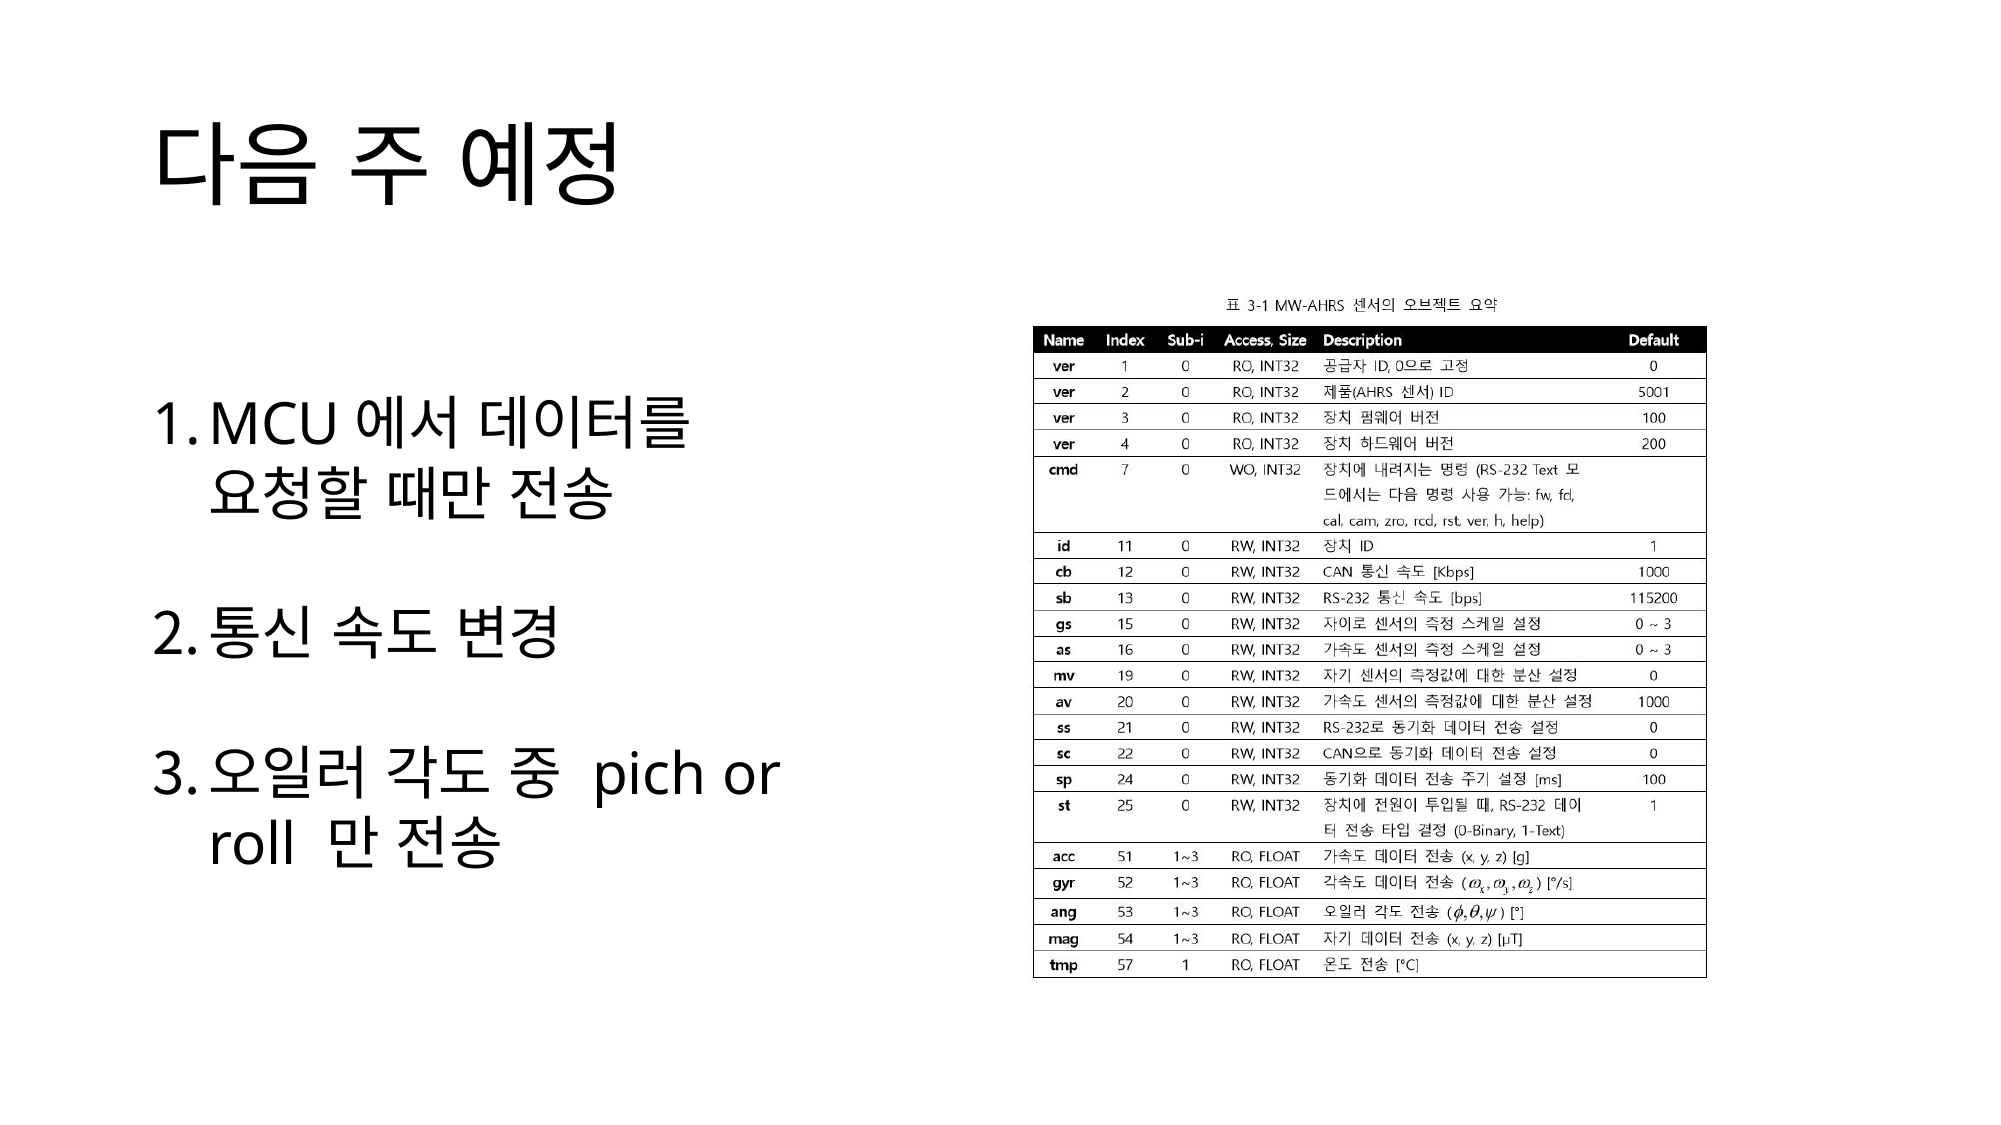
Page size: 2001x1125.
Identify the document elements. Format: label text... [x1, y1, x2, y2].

text_box MCU에서 데이터를 요청할 때만 전송 통신 속도 변경 오일러 각도 중 pich or roll 만 전송 [137, 379, 876, 884]
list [1014, 277, 1724, 992]
title 다음 주 예정 [137, 59, 1863, 278]
